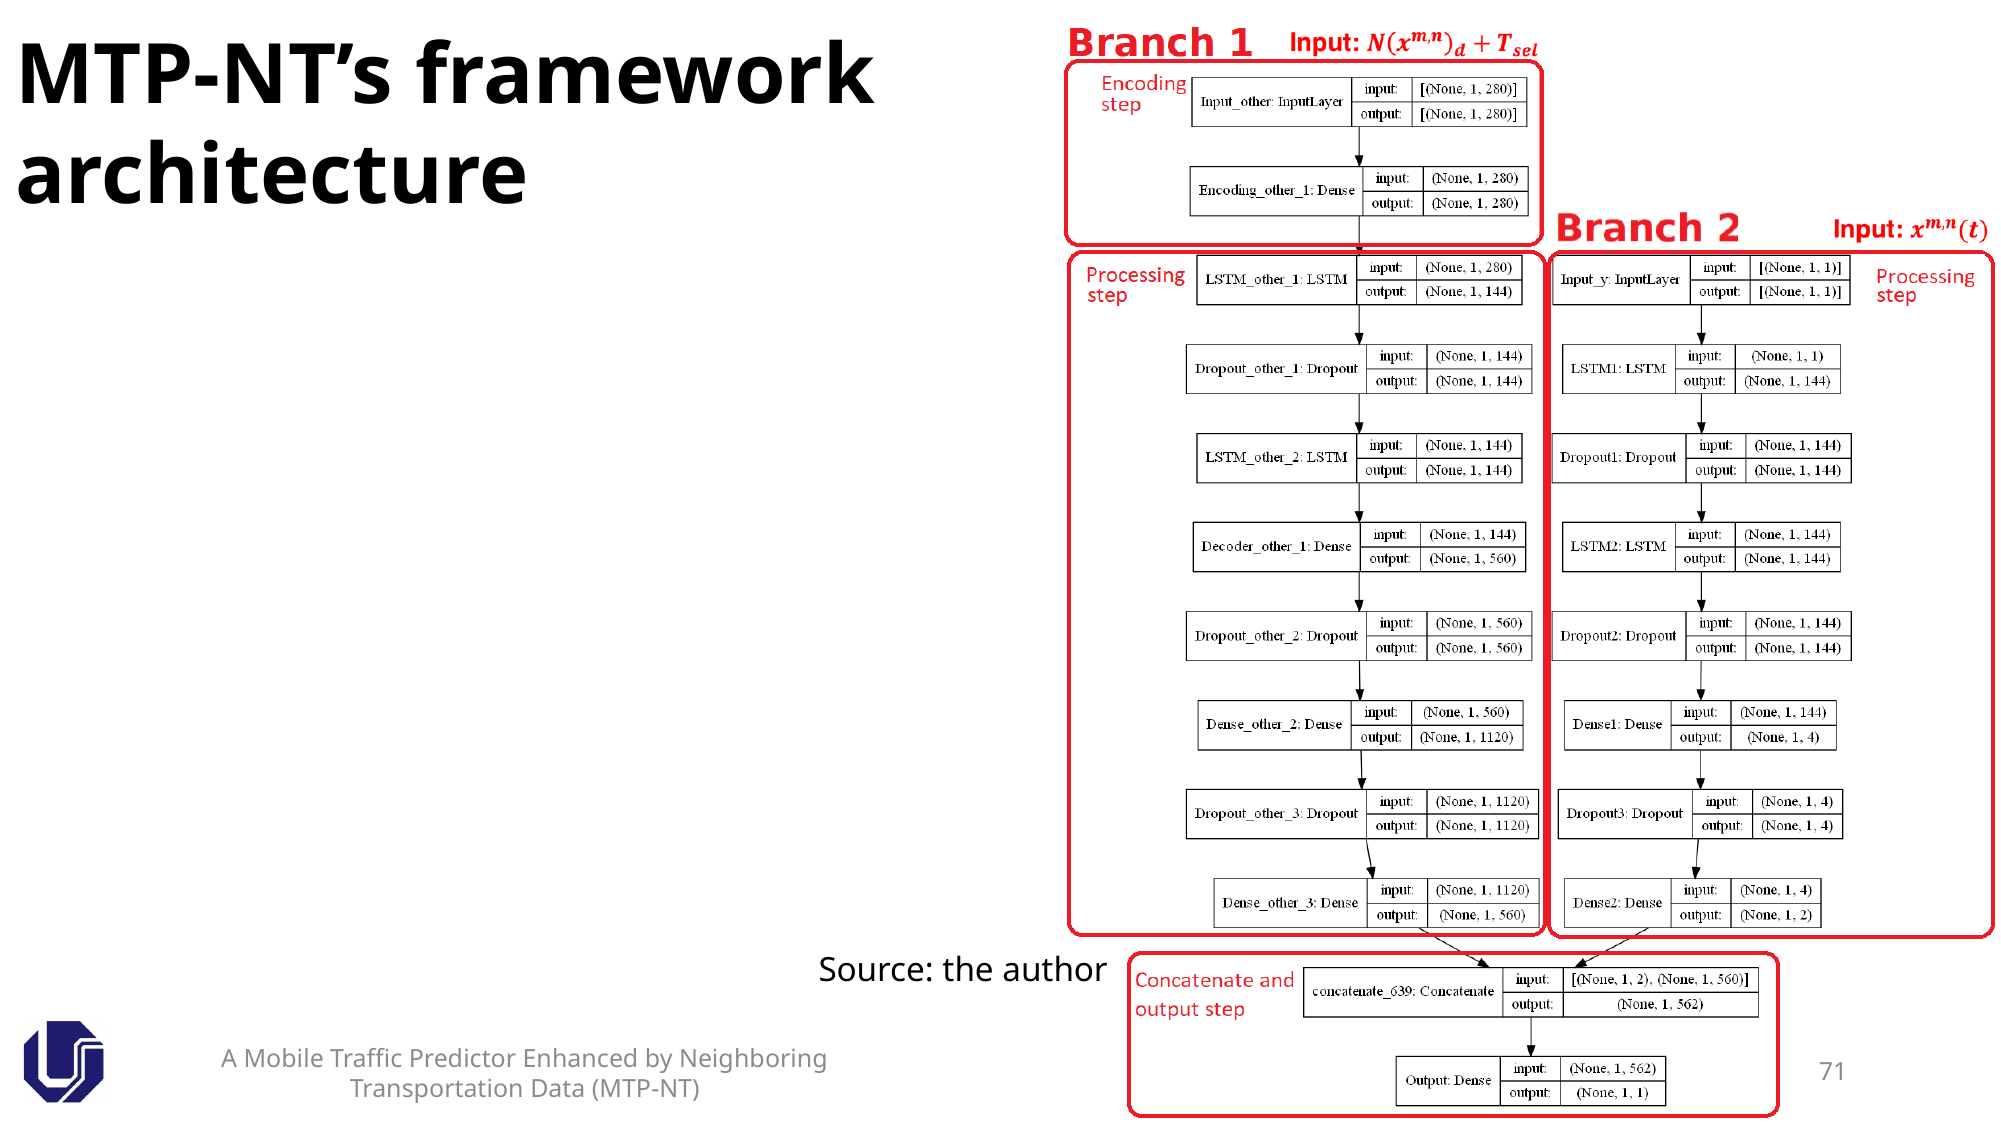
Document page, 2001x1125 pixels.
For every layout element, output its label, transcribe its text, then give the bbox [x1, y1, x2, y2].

footer A Mobile Traffic Predictor Enhanced by Neighboring Transportation Data (MTP-NT) [187, 1042, 863, 1103]
picture [23, 1021, 106, 1103]
text_box MTP-NT’s framework architecture [0, 17, 1050, 223]
text_box Source: the author [87, 945, 1050, 1026]
picture [1050, 0, 2000, 1125]
